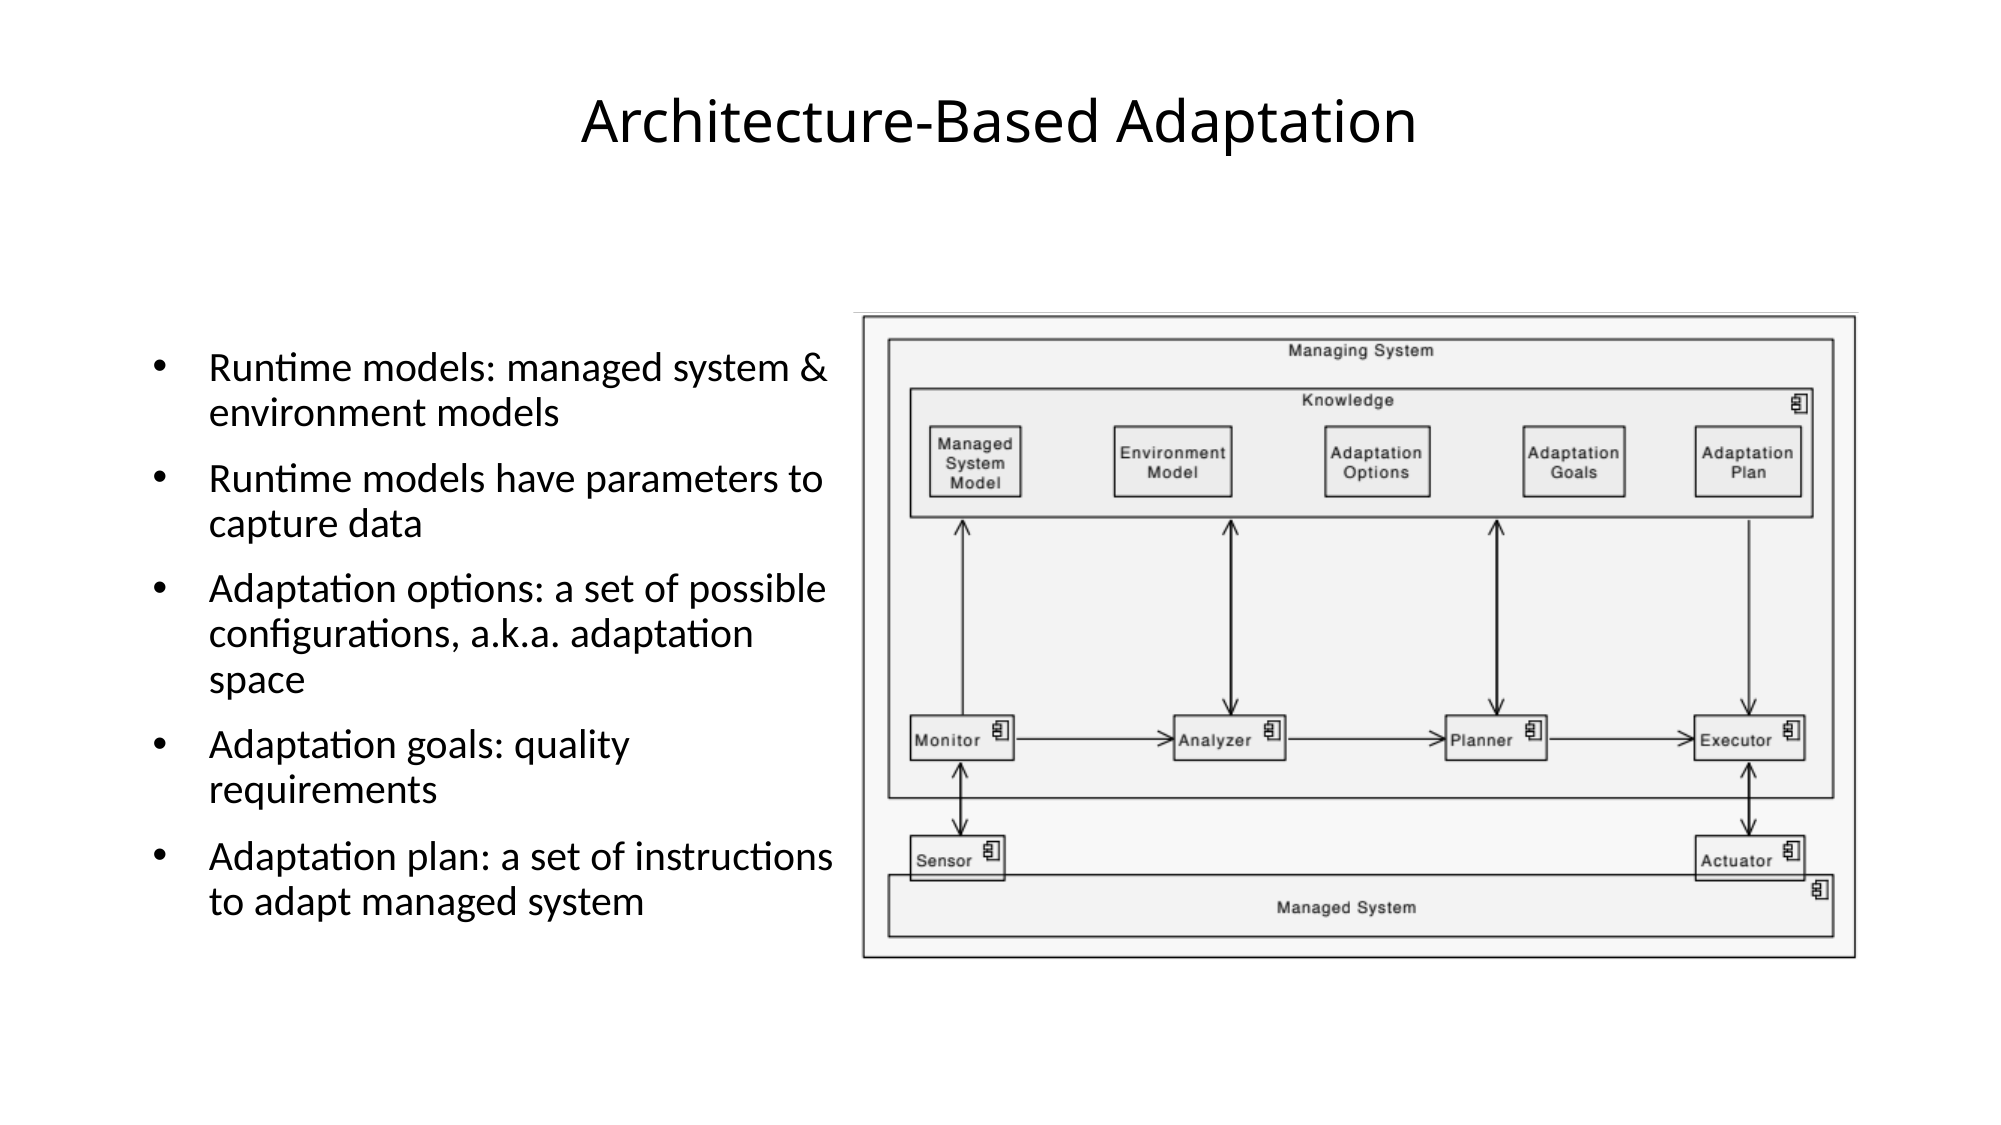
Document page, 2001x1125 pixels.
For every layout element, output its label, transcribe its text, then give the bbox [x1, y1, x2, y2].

title Architecture-Based Adaptation [137, 75, 1863, 163]
list Runtime models: managed system & environment models Runtime models have parameters to capture data Adaptation options: a set of possible configurations, a.k.a. adaptation space Adaptation goals: quality requirements Adaptation plan: a set of instructions to adapt managed system [137, 337, 853, 963]
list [853, 308, 1859, 963]
